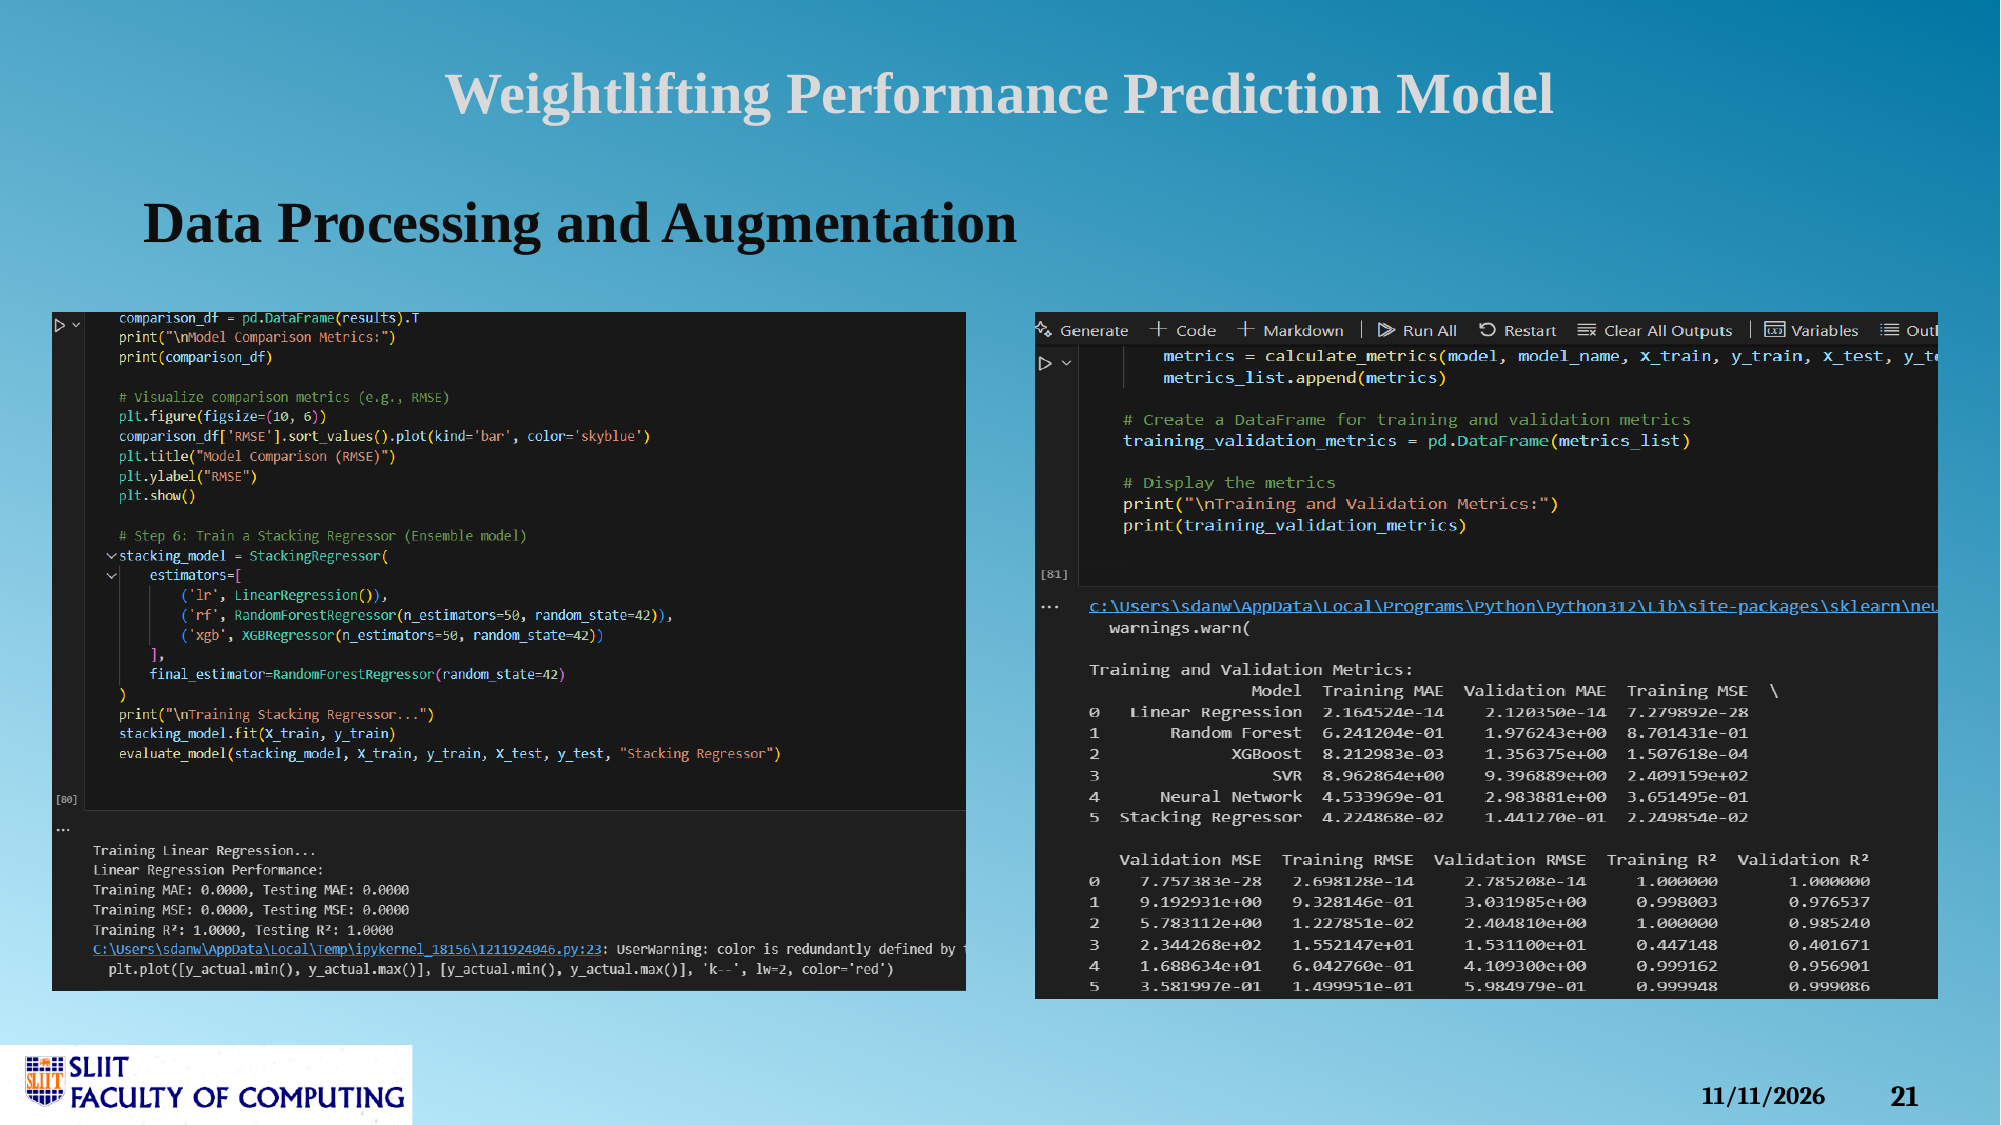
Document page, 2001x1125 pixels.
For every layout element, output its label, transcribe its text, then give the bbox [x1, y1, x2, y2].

text_box Data Processing and Augmentation [124, 153, 1038, 284]
title Weightlifting Performance Prediction Model [381, 24, 1619, 155]
picture [0, 1045, 413, 1125]
picture [1034, 312, 1938, 1000]
picture [52, 312, 966, 991]
